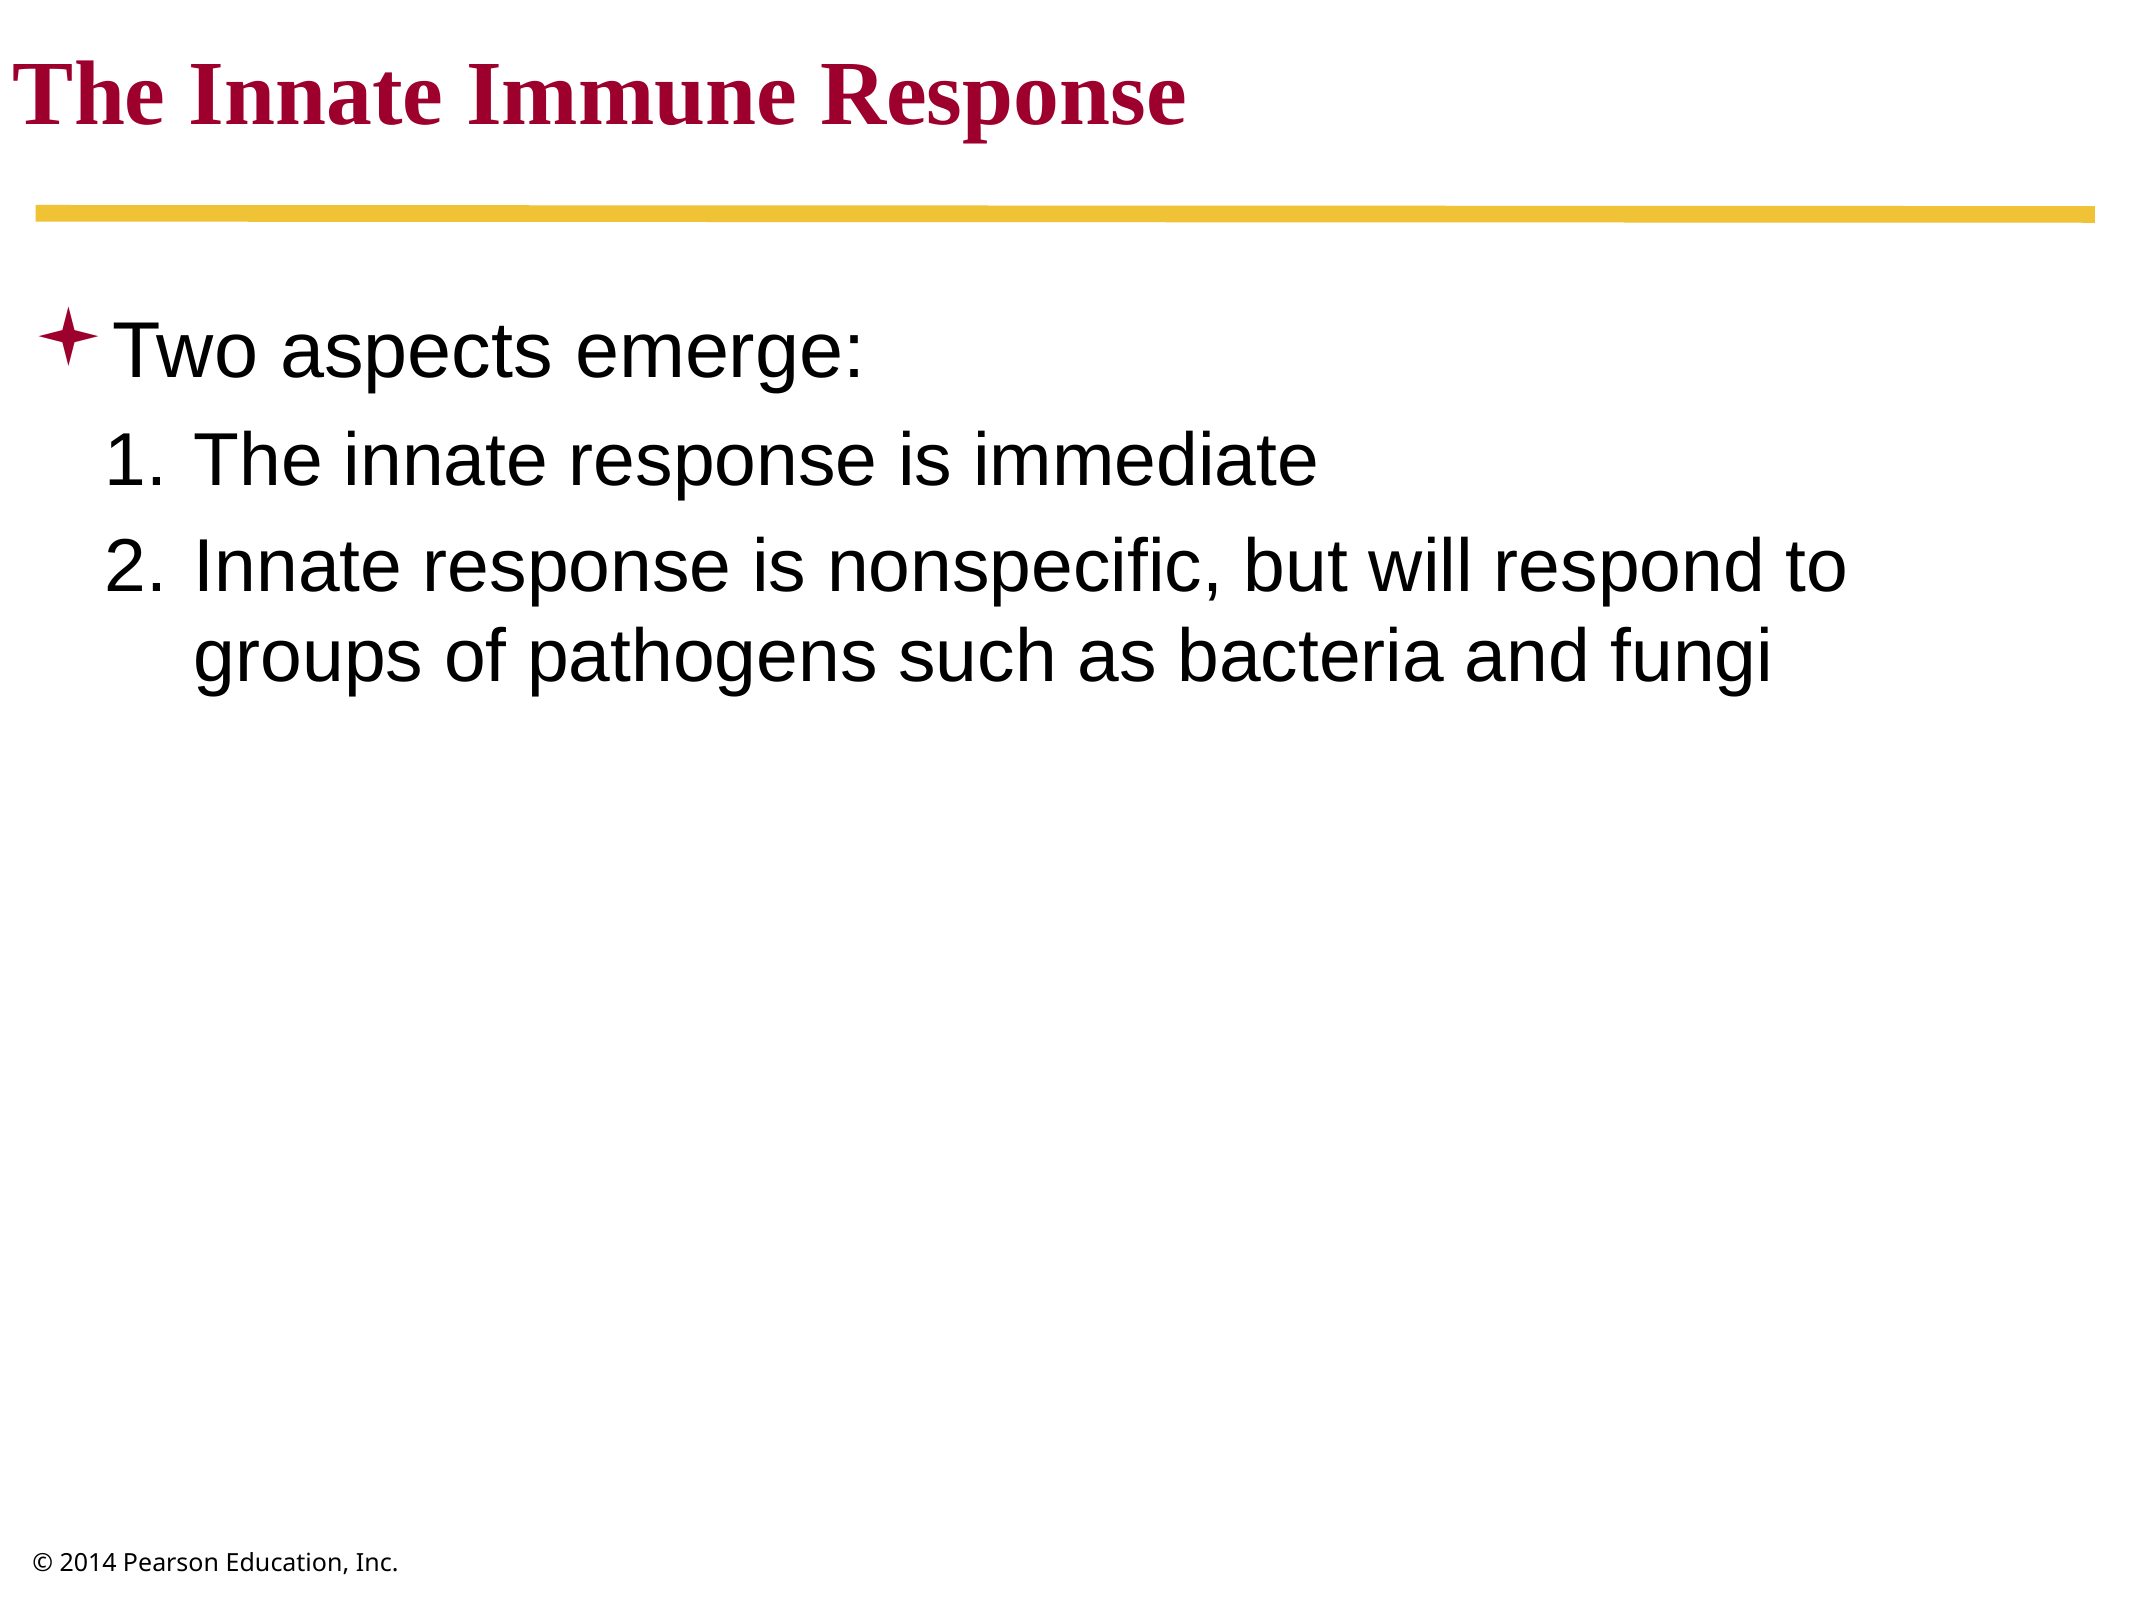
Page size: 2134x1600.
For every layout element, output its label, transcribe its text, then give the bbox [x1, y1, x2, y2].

title The Innate Immune Response [12, 44, 2061, 238]
list Two aspects emerge: The innate response is immediate Innate response is nonspecific, but will respond to groups of pathogens such as bacteria and fungi [33, 297, 2048, 1557]
